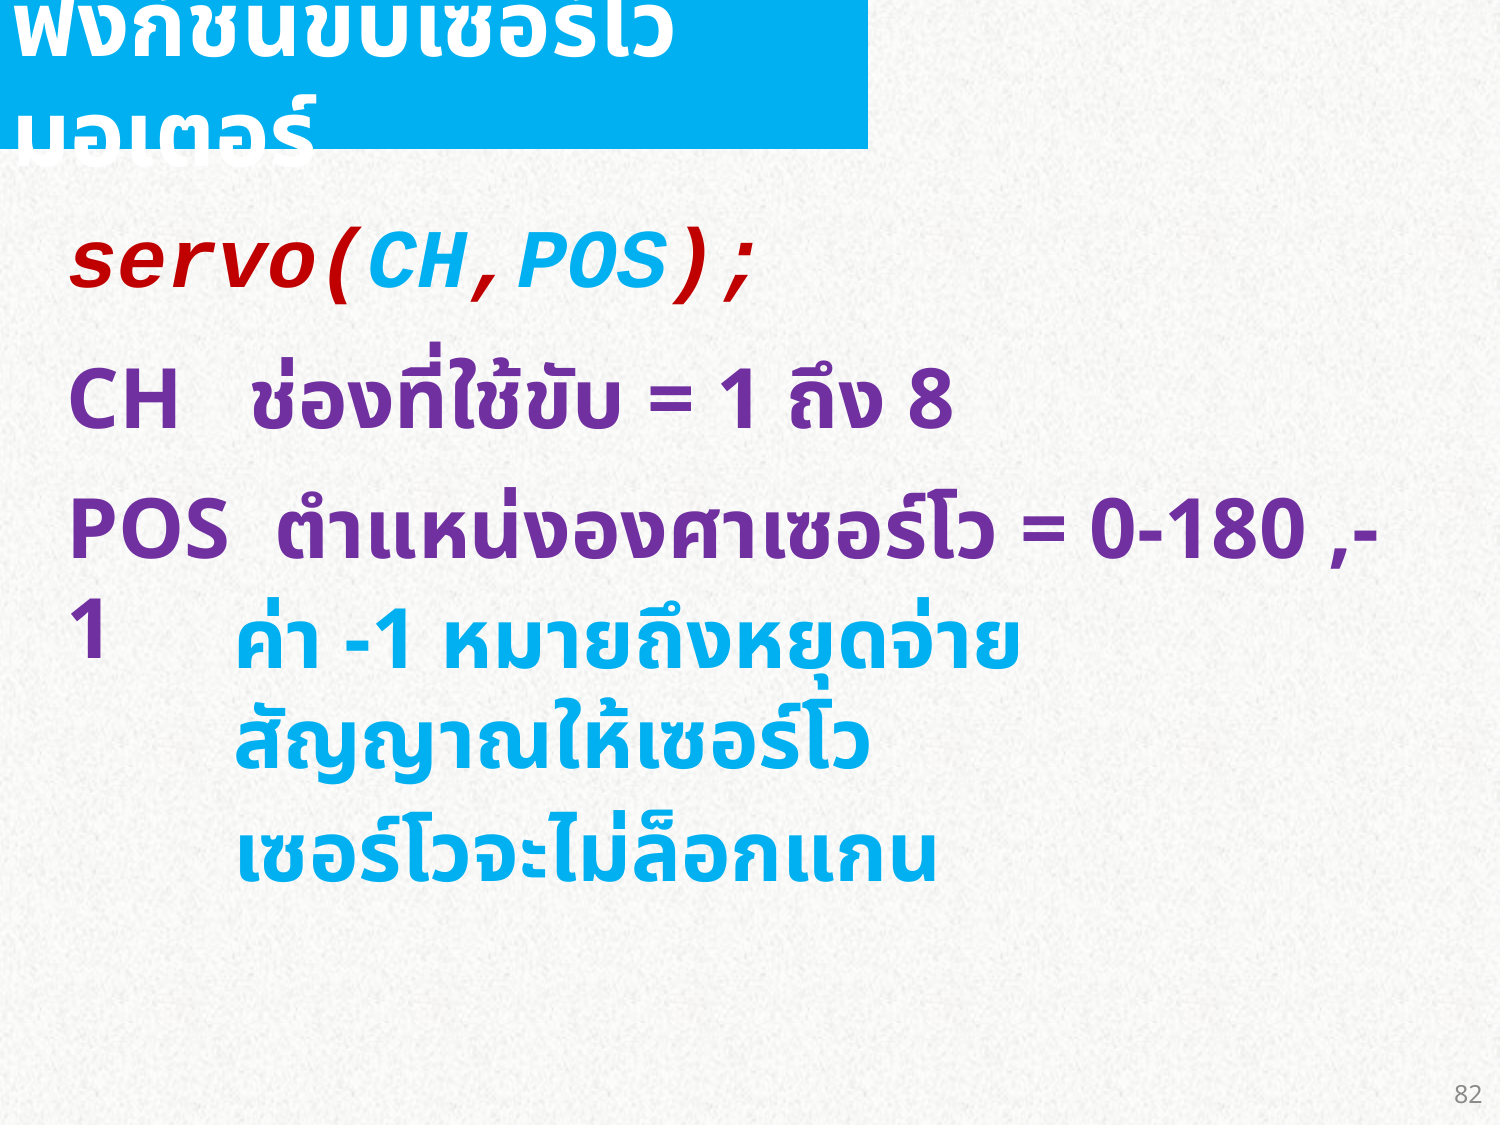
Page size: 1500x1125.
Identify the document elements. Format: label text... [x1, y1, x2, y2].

text_box CH ช่องที่ใช้ขับ = 1 ถึง 8 [51, 338, 1058, 453]
slide_number 82 [1372, 1065, 1498, 1125]
text_box ฟังก์ชั่นขับเซอร์โวมอเตอร์ [0, 0, 868, 149]
text_box servo(CH,POS); [53, 196, 803, 311]
text_box POS ตำแหน่งองศาเซอร์โว = 0-180 ,-1 [51, 467, 1400, 683]
text_box ค่า -1 หมายถึงหยุดจ่ายสัญญาณให้เซอร์โว เซอร์โวจะไม่ล็อกแกน [218, 578, 1353, 803]
